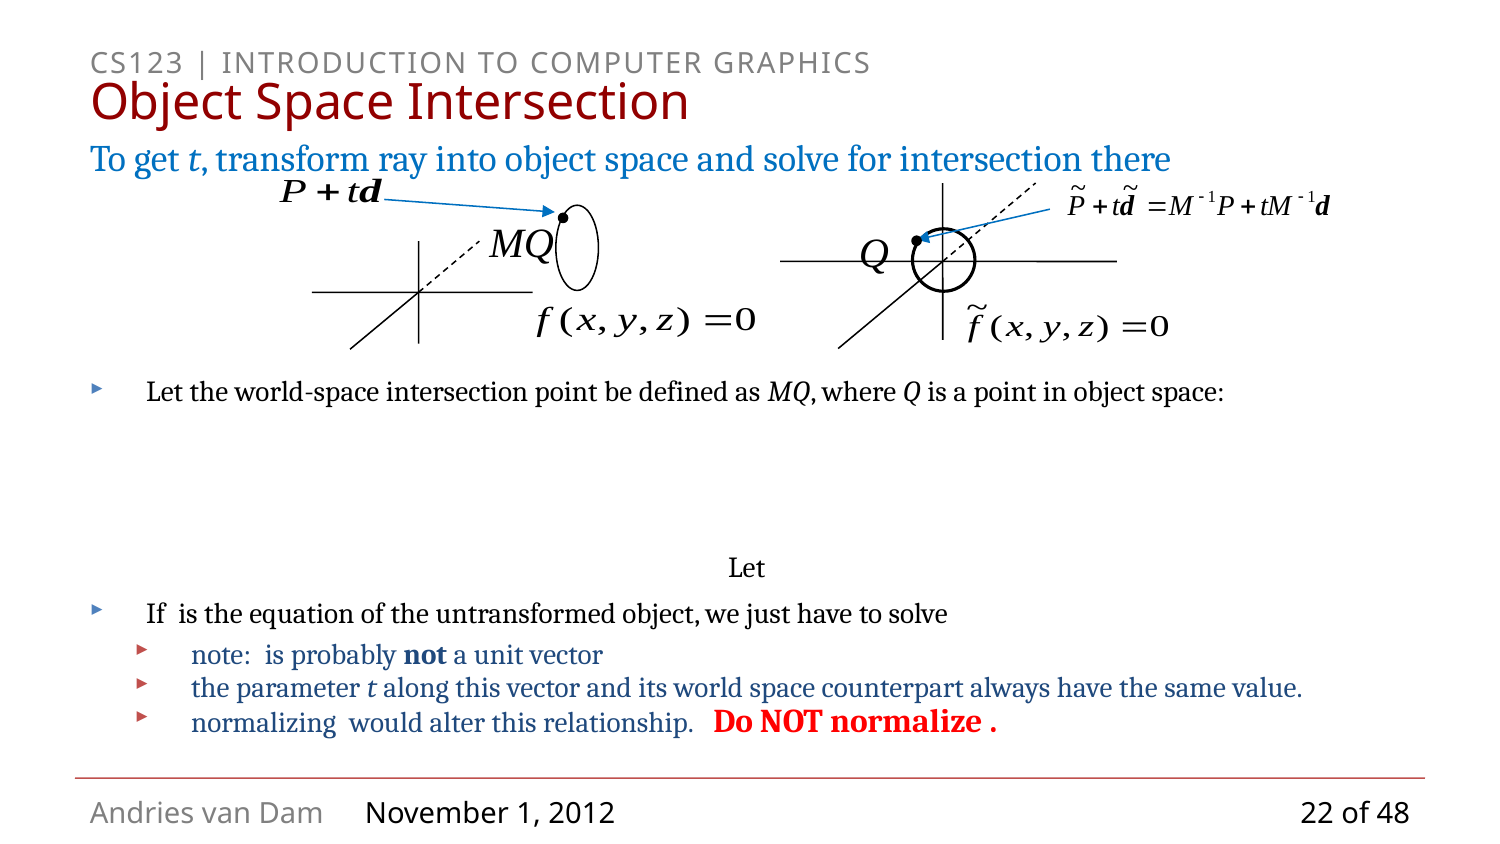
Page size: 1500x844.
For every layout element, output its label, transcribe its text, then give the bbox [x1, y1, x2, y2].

footer November 1, 2012 [350, 787, 1213, 827]
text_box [271, 171, 1339, 350]
slide_number 22 of 48 [1224, 787, 1425, 827]
title Object Space Intersection [75, 61, 1425, 137]
